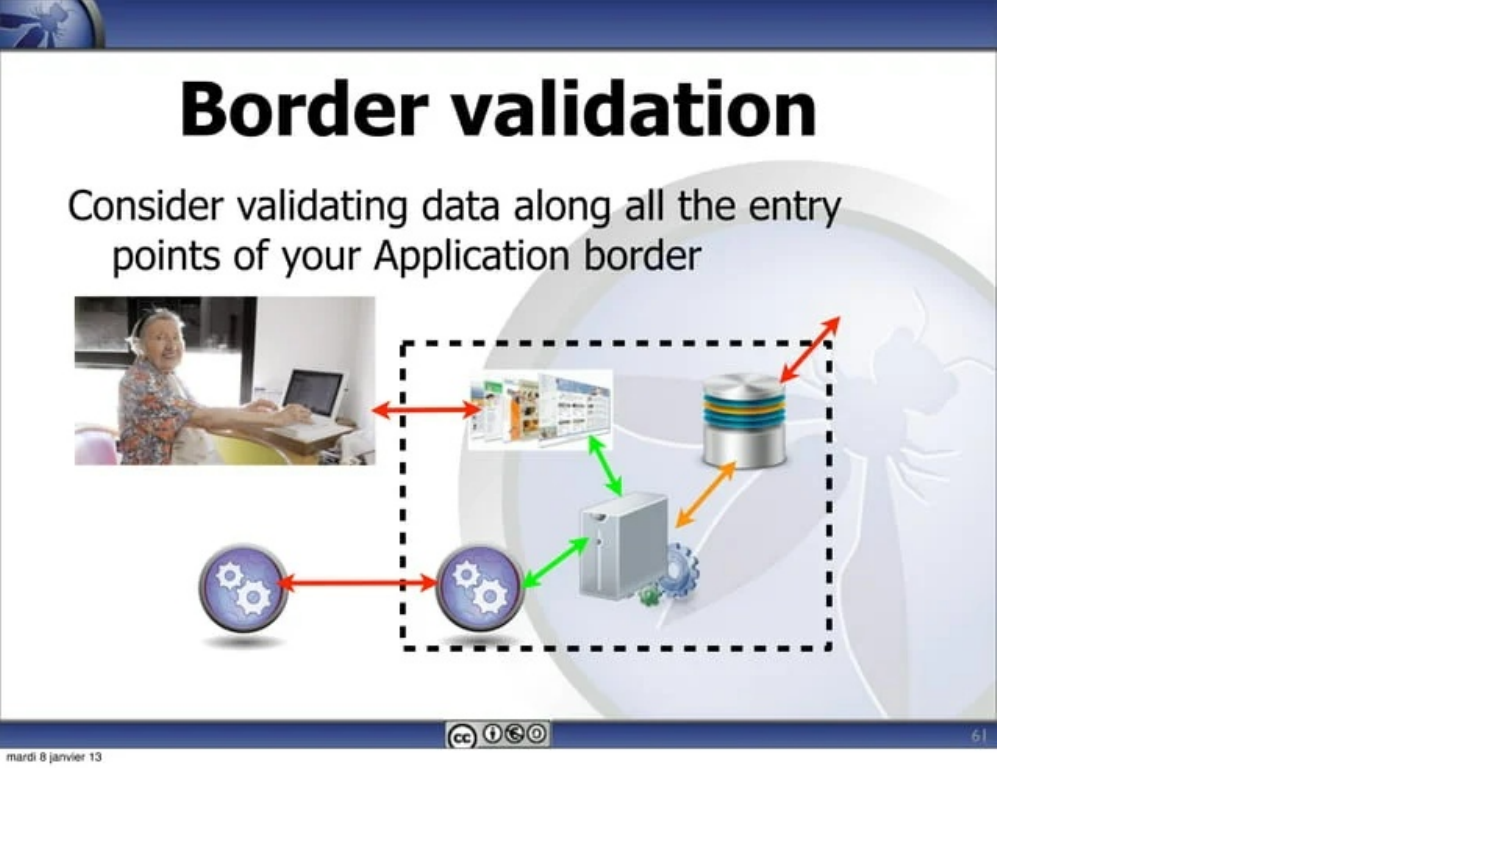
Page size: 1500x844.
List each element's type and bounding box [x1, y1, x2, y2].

picture [0, 0, 997, 768]
